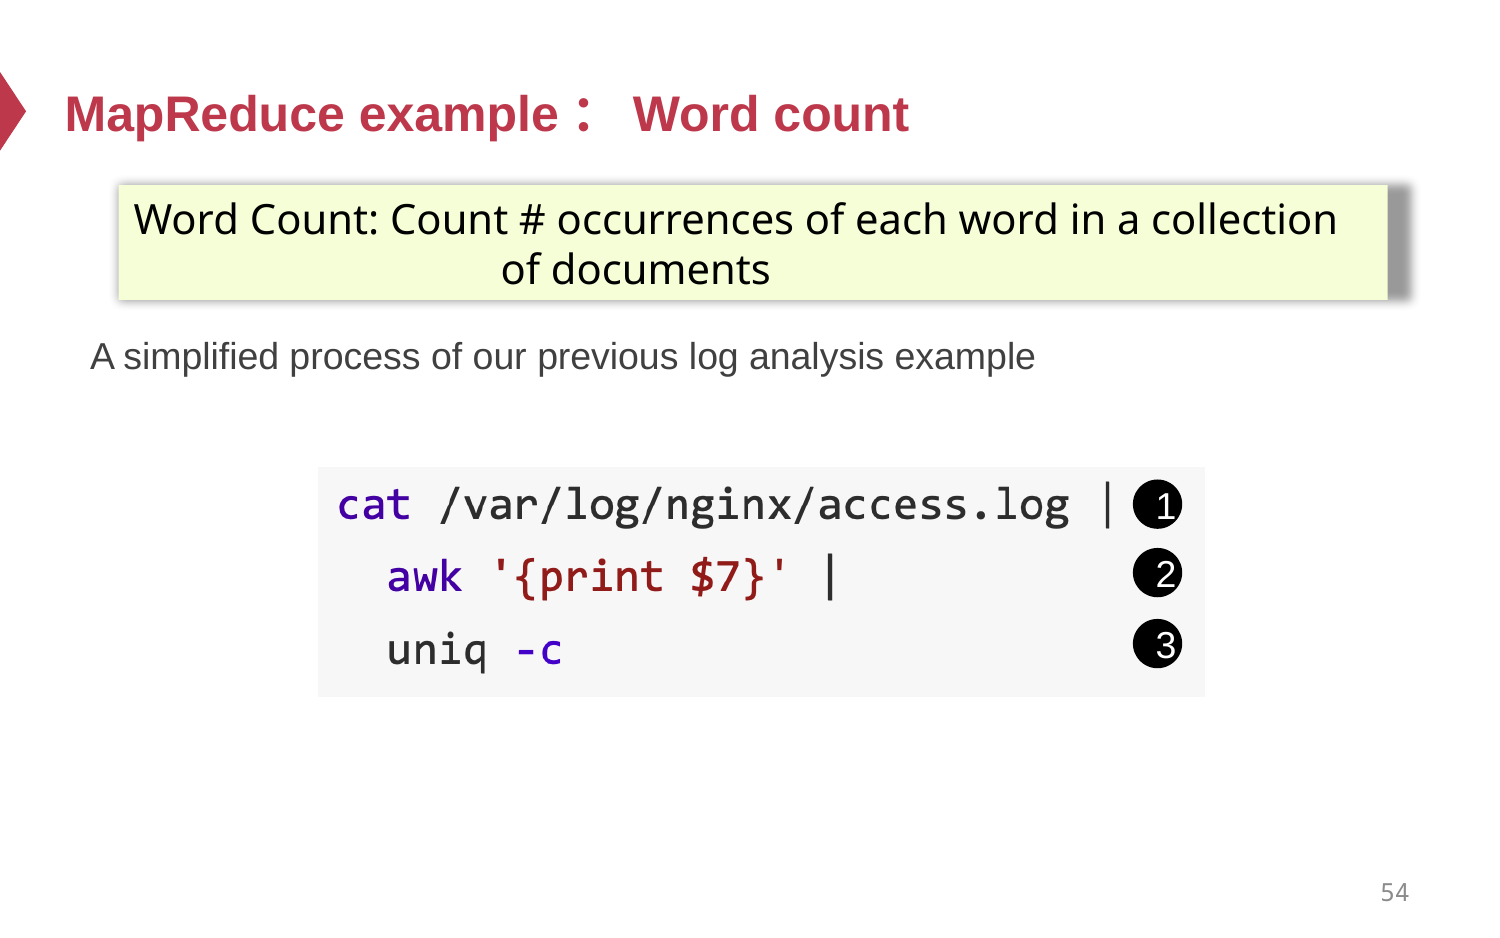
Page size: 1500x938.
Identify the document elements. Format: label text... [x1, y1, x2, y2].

title MapReduce example：Word count [49, 37, 1400, 186]
slide_number 54 [1074, 868, 1425, 919]
list A simplified process of our previous log analysis example [75, 315, 1425, 804]
text_box Word Count: Count # occurrences of each word in a collection of documents [118, 185, 1388, 300]
picture [318, 467, 1205, 697]
